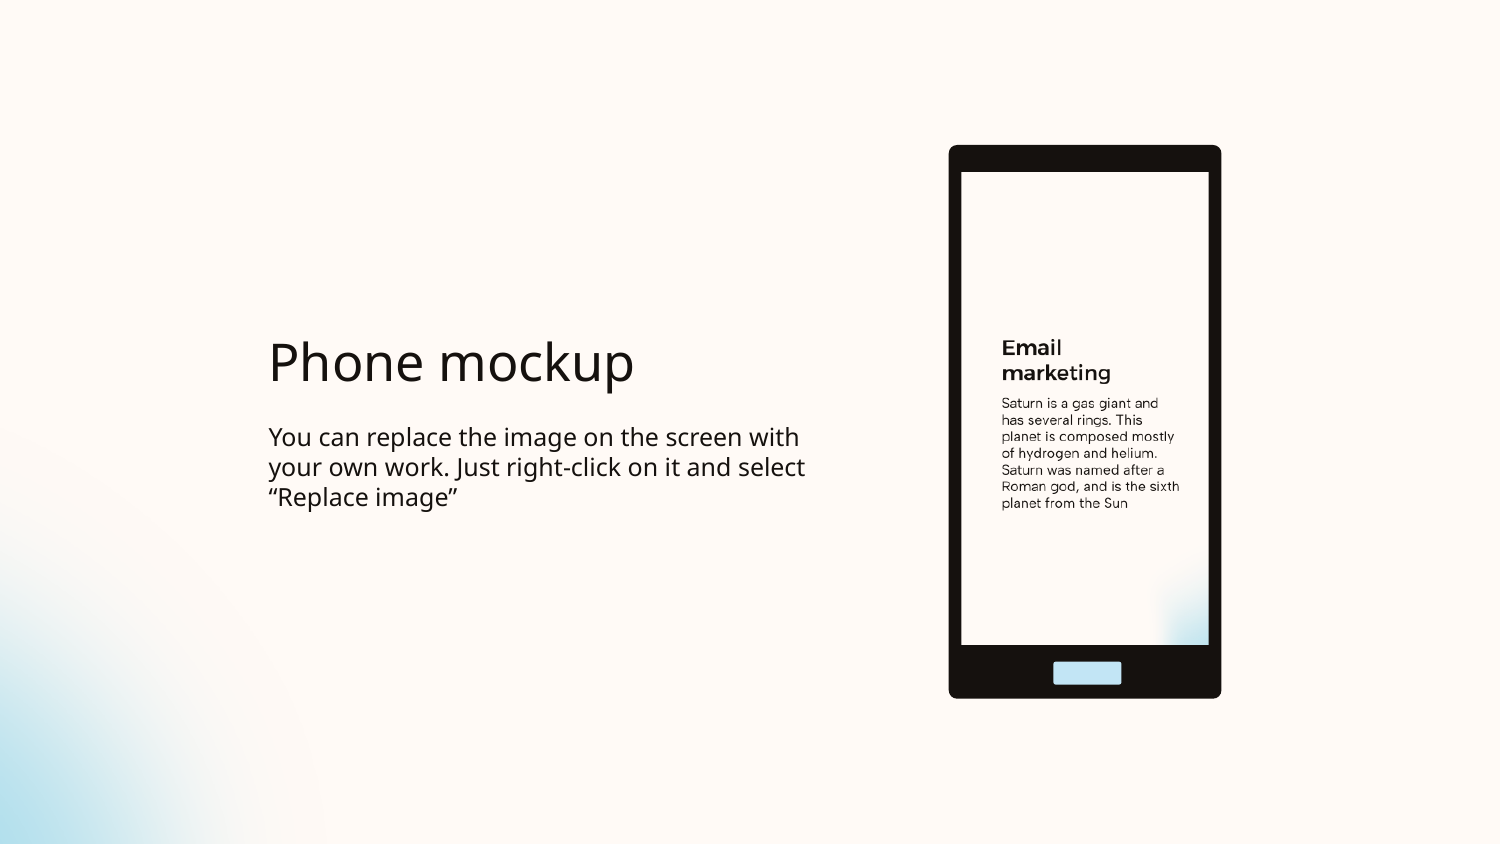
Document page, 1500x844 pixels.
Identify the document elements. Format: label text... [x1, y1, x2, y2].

picture [0, 104, 673, 844]
list You can replace the image on the screen with your own work. Just right-click on it and select “Replace image” [253, 406, 862, 527]
title Phone mockup [253, 316, 862, 406]
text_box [948, 144, 1222, 699]
picture [961, 171, 1209, 645]
